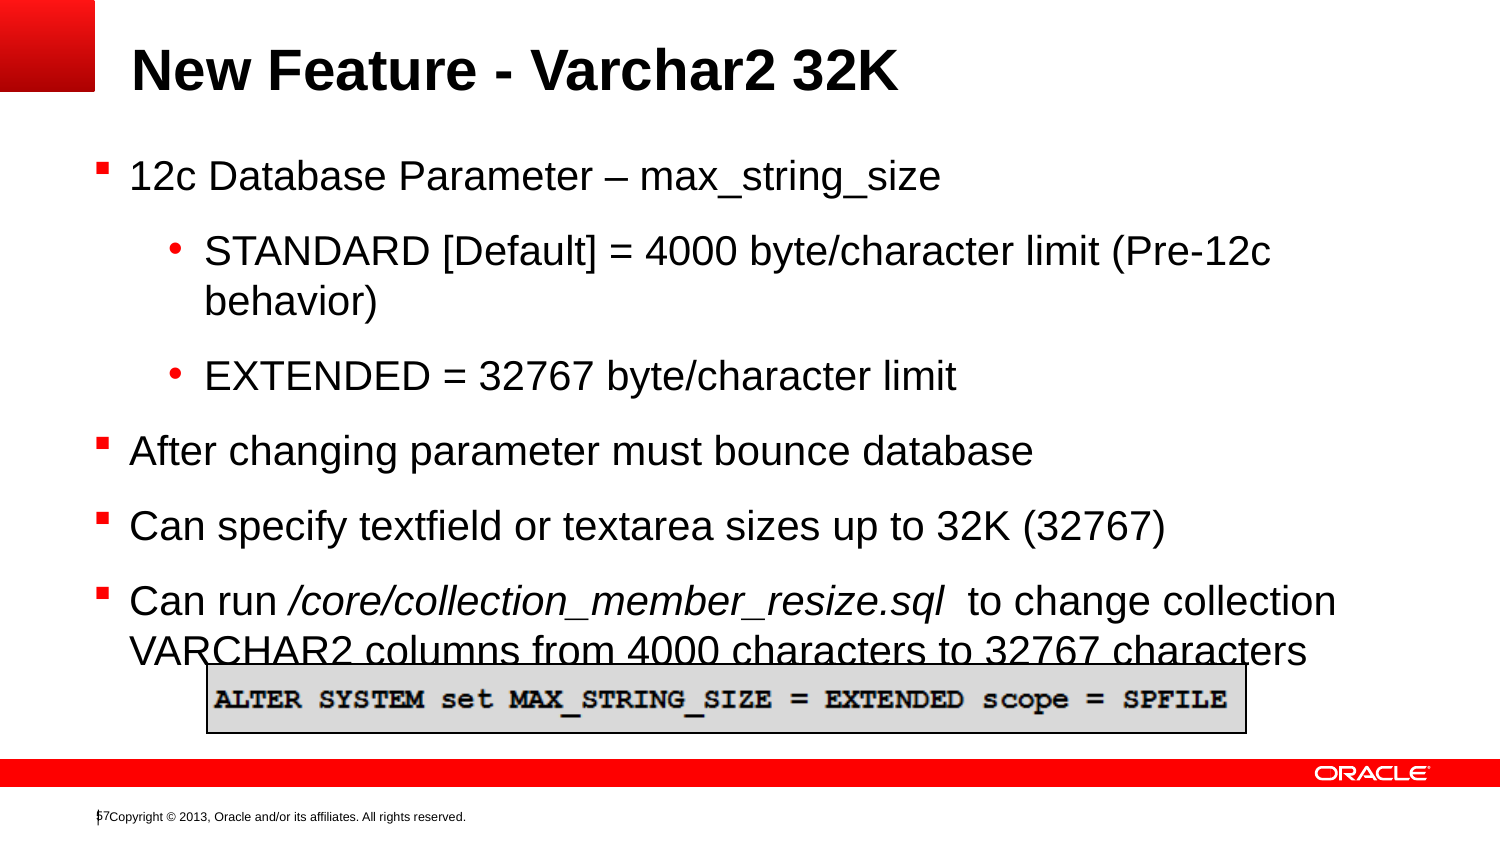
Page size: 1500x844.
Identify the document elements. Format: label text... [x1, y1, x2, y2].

picture [207, 664, 1246, 733]
picture [0, 759, 1500, 787]
text_box 12c Database Parameter – max_string_size STANDARD [Default] = 4000 byte/character limit (Pre-12c behavior) EXTENDED = 32767 byte/character limit After changing parameter must bounce database Can specify textfield or textarea sizes up to 32K (32767) Can run /core/collection_member_resize.sql to change collection VARCHAR2 columns from 4000 characters to 32767 characters [78, 140, 1474, 640]
title New Feature - Varchar2 32K [131, 40, 1483, 108]
